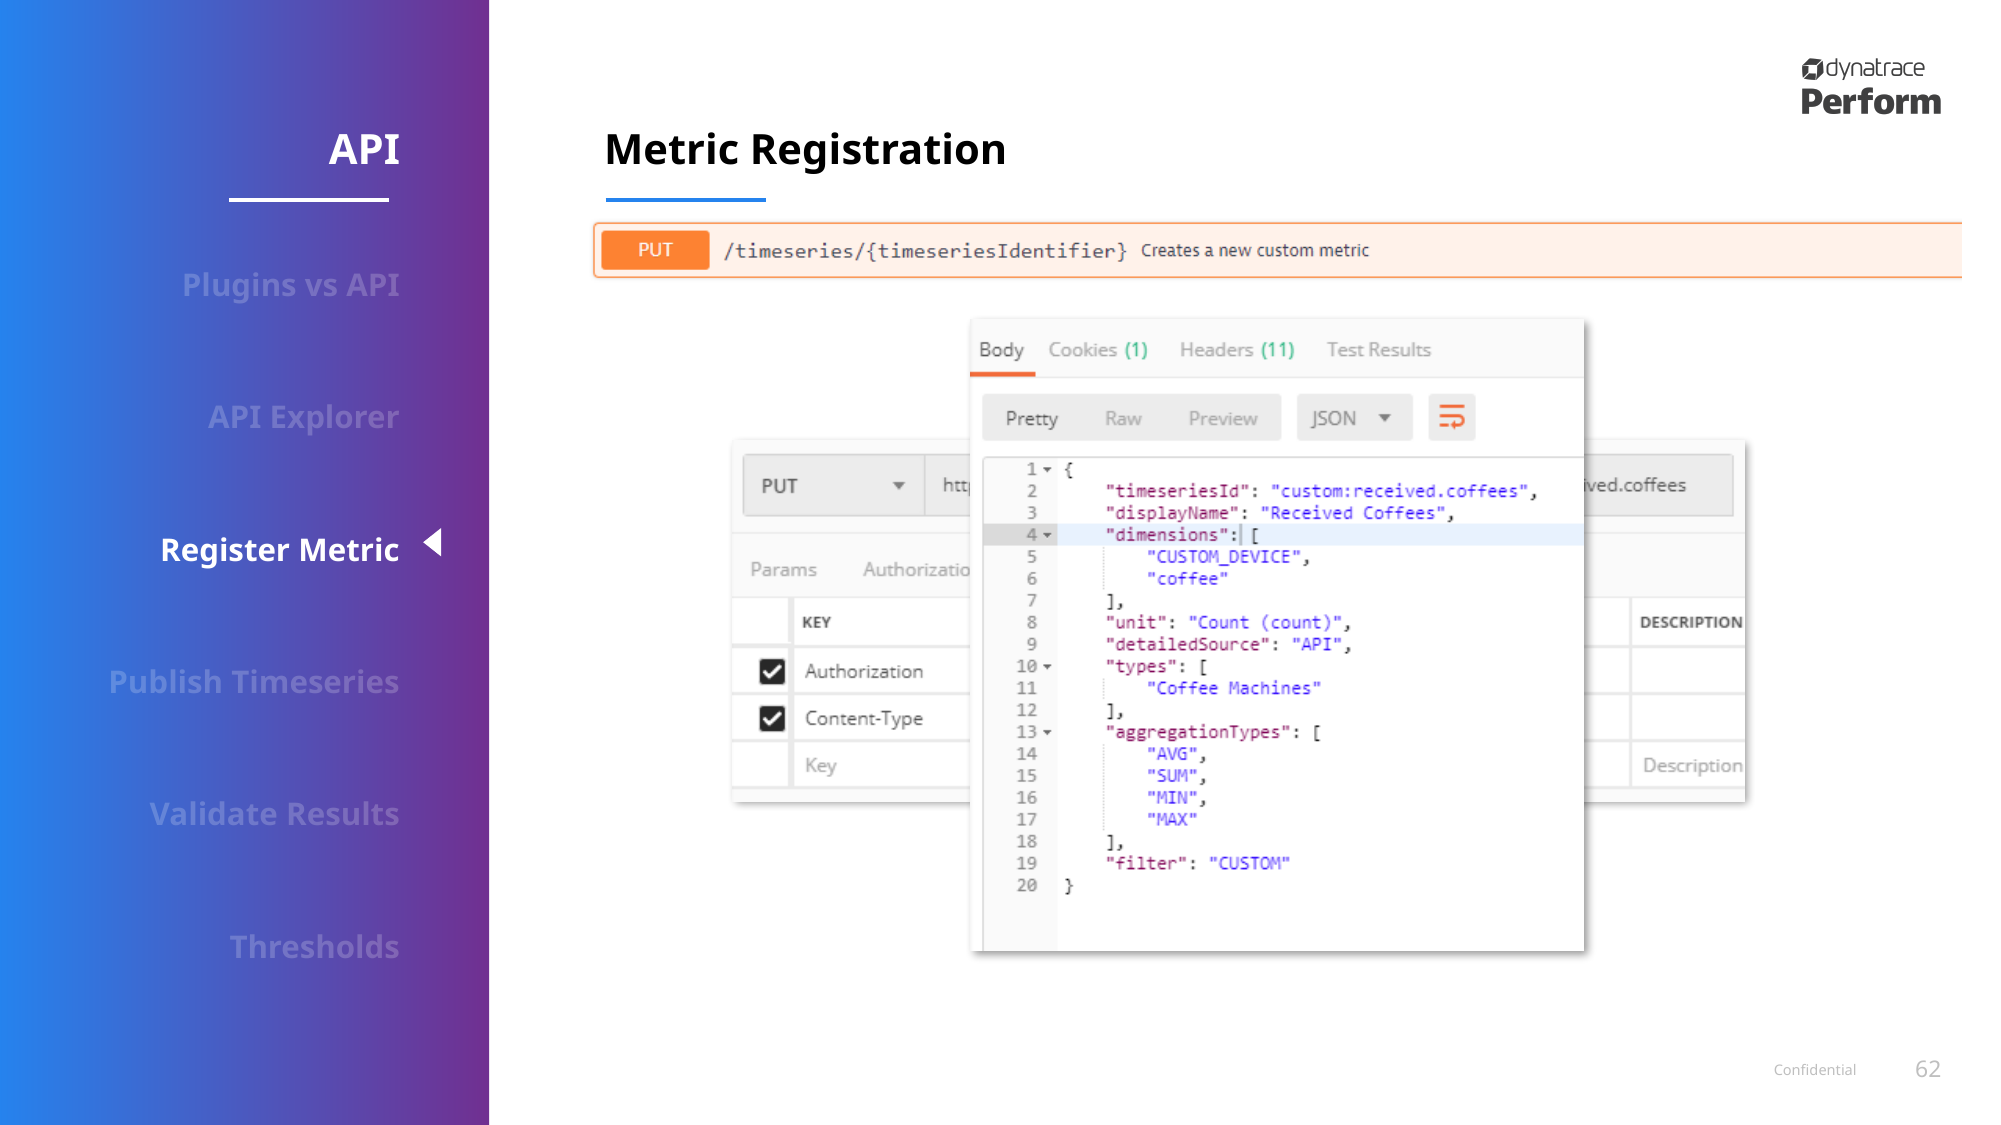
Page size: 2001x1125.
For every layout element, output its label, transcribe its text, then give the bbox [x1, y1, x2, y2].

picture [589, 217, 1966, 283]
list API [73, 59, 415, 181]
text_box [422, 526, 442, 558]
title Metric Registration [589, 59, 1863, 181]
list Plugins vs API API Explorer Register Metric Publish Timeseries Validate Results Thresholds [73, 249, 415, 1014]
picture [732, 319, 1745, 951]
picture [1797, 51, 1944, 125]
